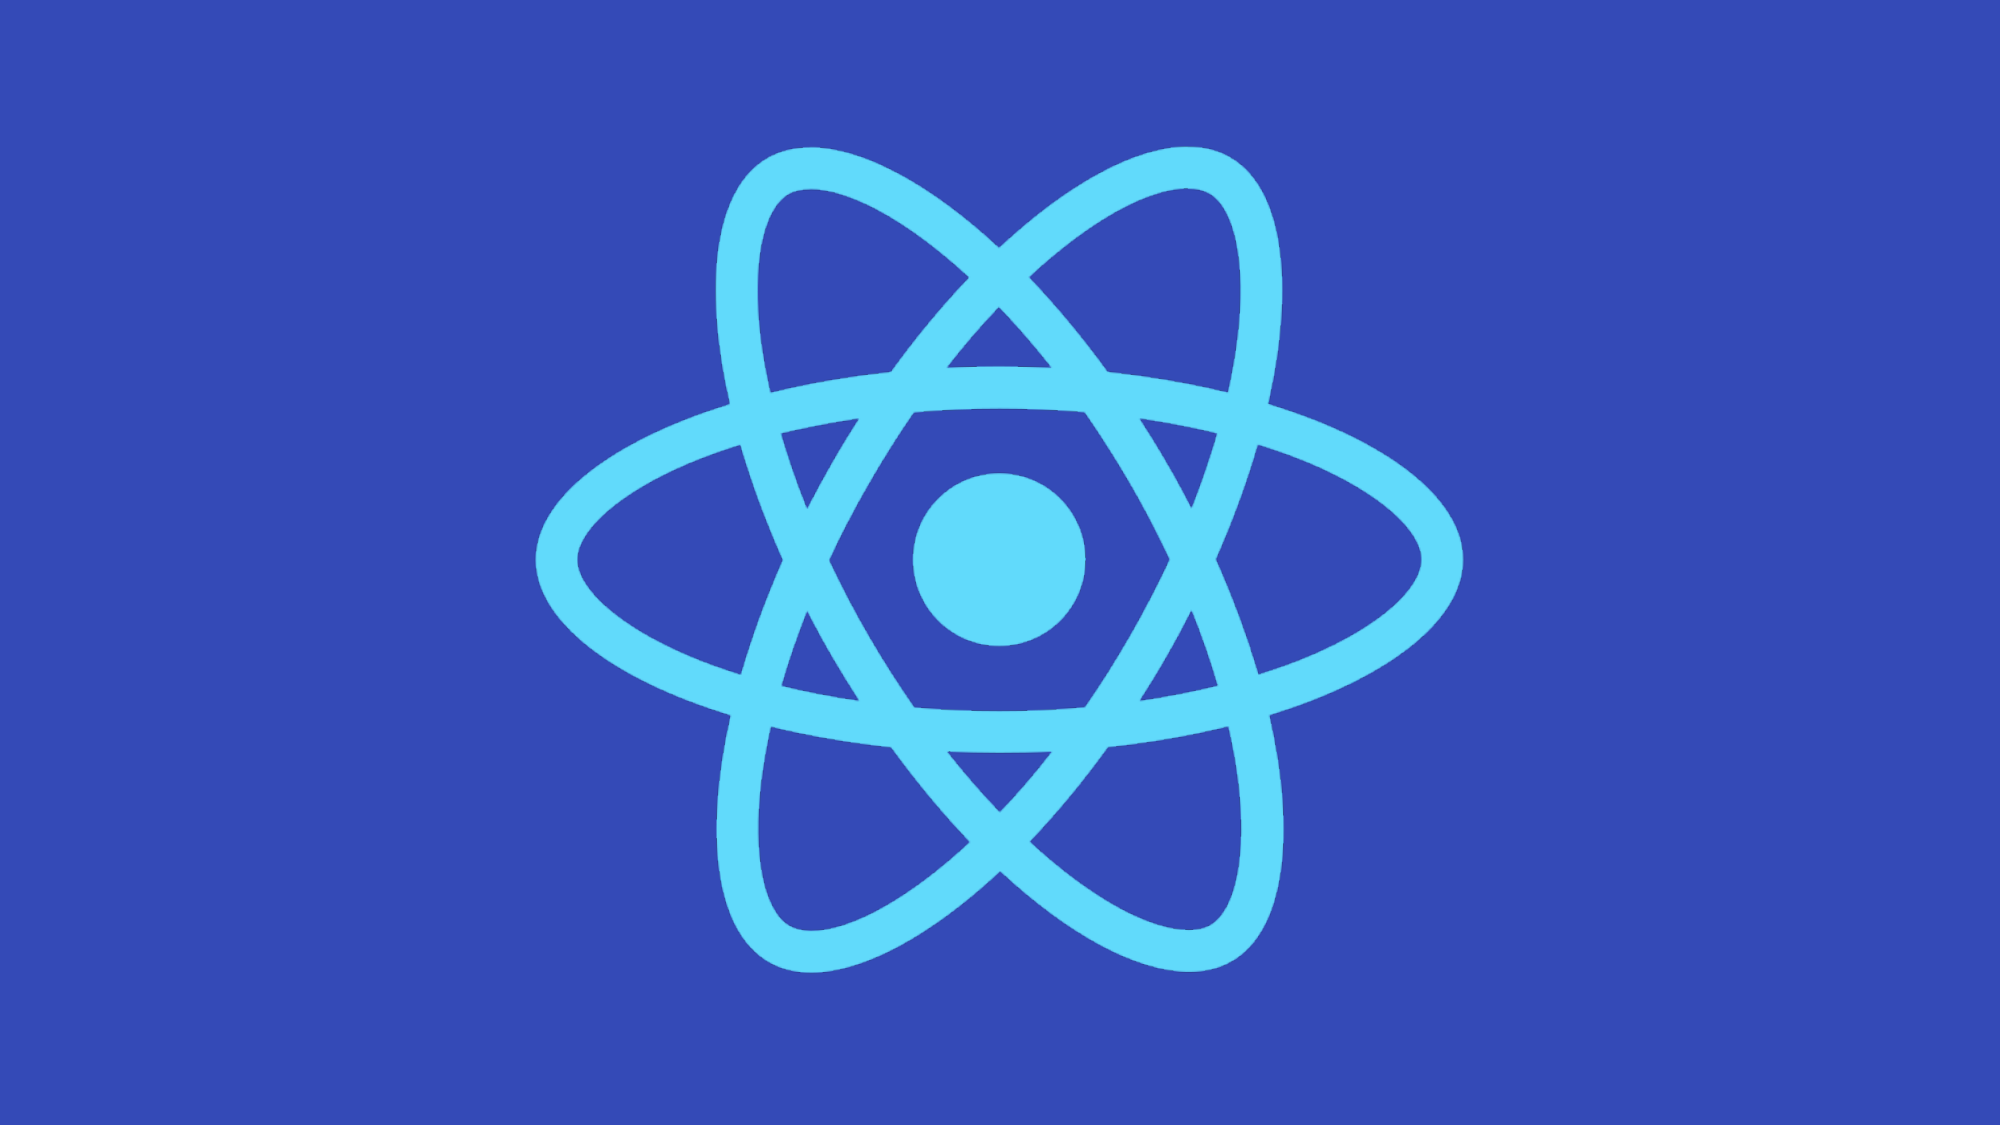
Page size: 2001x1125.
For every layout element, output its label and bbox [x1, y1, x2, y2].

picture [203, 0, 1796, 1125]
